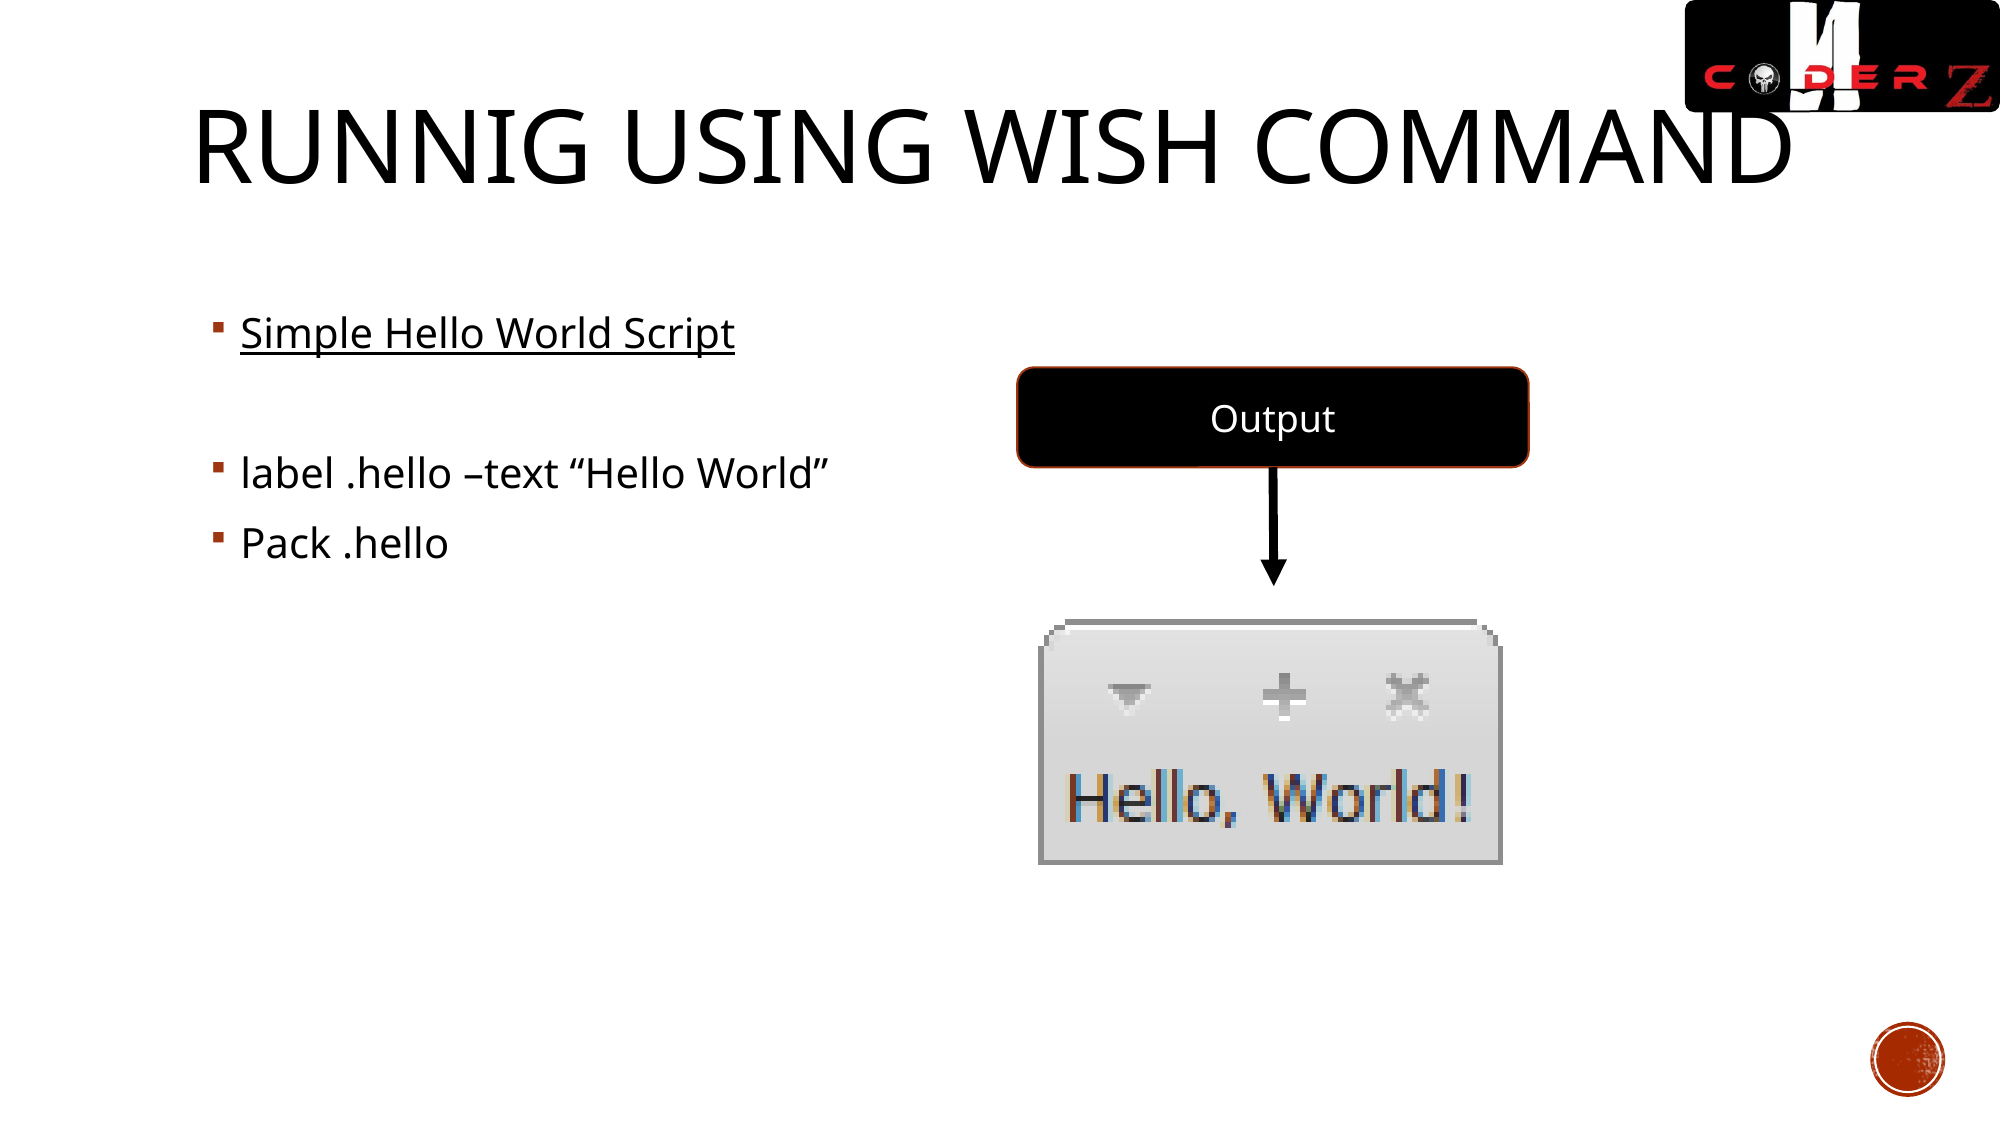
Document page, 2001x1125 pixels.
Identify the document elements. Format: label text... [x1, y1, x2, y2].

picture [916, 529, 1584, 994]
list Simple Hello World Script label .hello –text “Hello World” Pack .hello [195, 304, 1846, 965]
picture [1684, 0, 2000, 113]
title Runnig using wish command [175, 79, 1826, 344]
text_box Output [1016, 366, 1530, 469]
